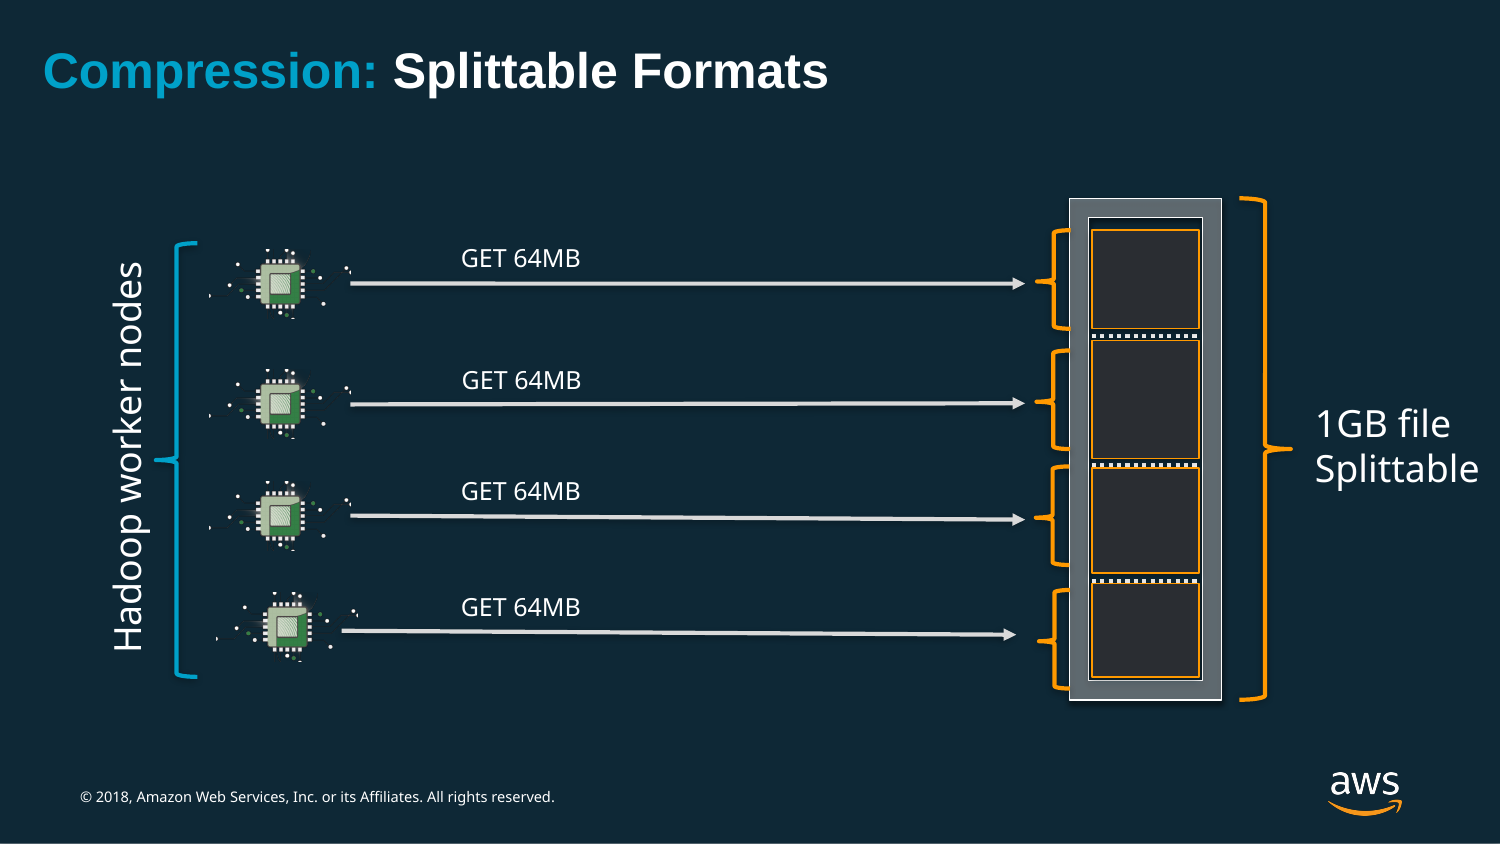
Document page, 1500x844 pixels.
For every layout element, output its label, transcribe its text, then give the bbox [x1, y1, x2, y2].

picture [1328, 772, 1402, 816]
text_box 1GB file Splittable [1300, 392, 1496, 498]
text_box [95, 242, 359, 678]
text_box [1091, 229, 1200, 678]
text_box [1035, 198, 1291, 701]
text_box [341, 234, 1026, 635]
text_box Compression: Splittable Formats [27, 31, 1375, 121]
